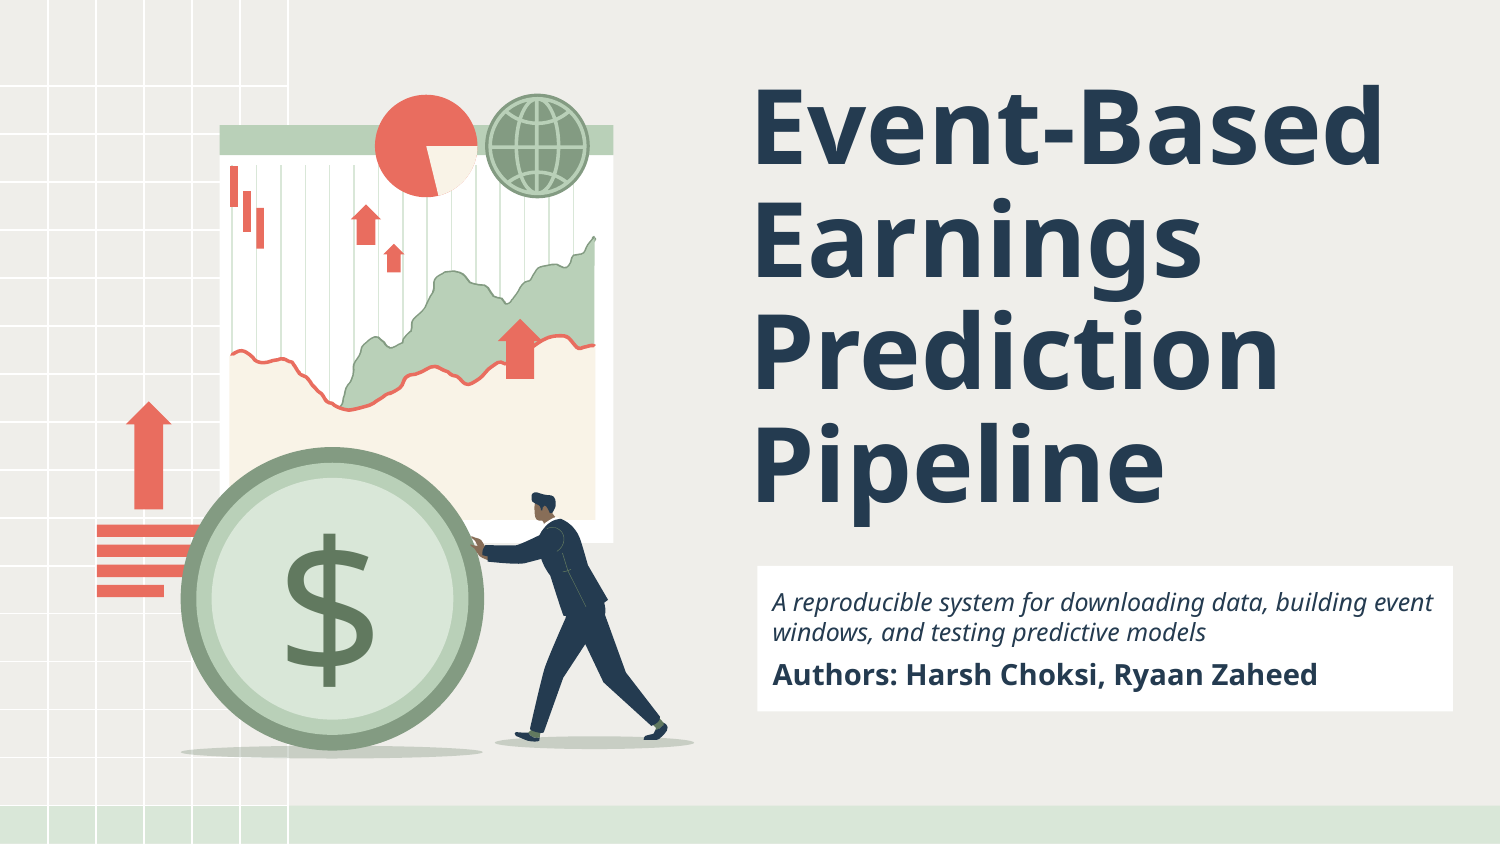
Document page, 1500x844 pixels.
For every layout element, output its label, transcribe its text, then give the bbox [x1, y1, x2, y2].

subtitle A reproducible system for downloading data, building event windows, and testing predictive models Authors: Harsh Choksi, Ryaan Zaheed [757, 565, 1453, 712]
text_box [96, 93, 695, 759]
title Event‑Based Earnings Prediction Pipeline [734, 175, 1453, 540]
